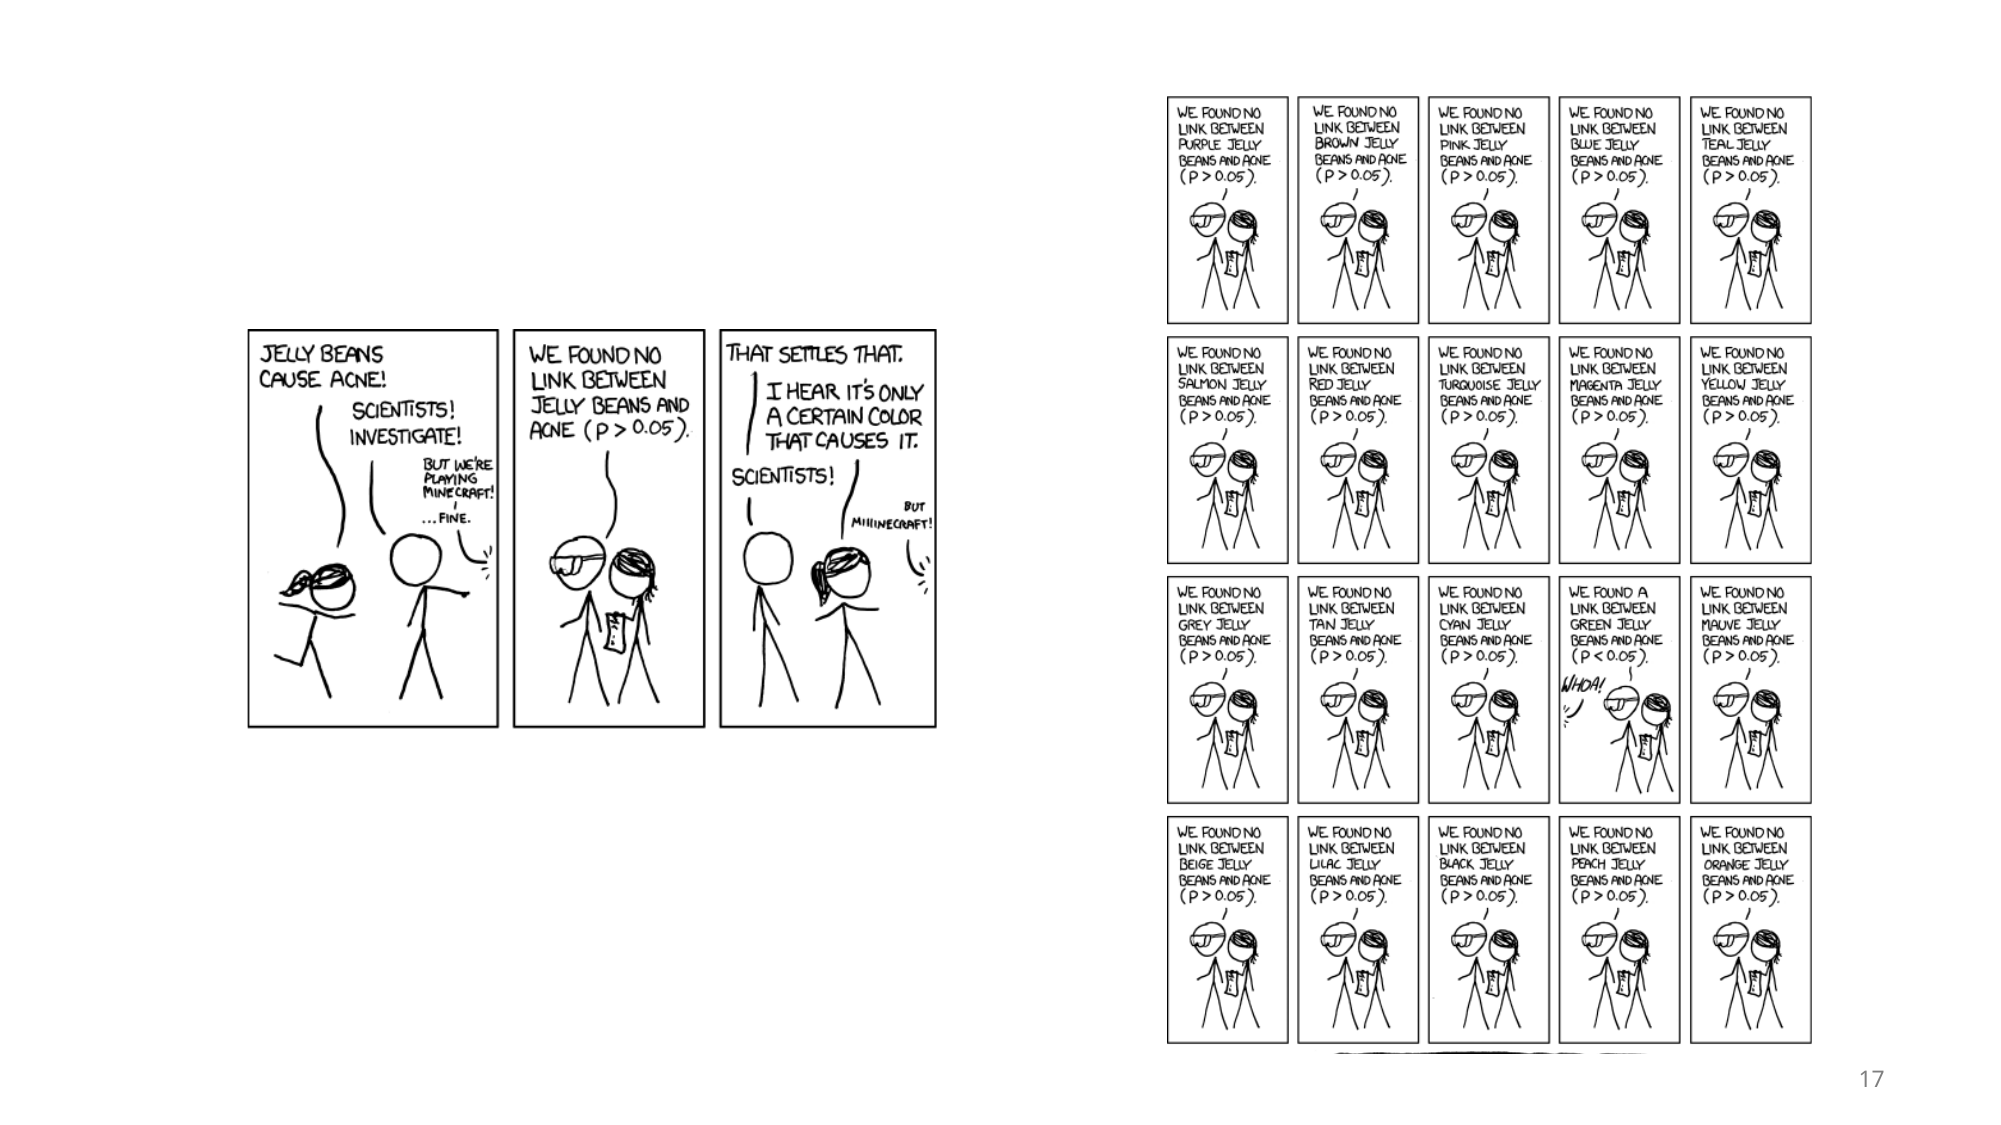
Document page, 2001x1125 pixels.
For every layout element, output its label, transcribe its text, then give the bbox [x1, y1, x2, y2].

slide_number 16 [1713, 1057, 1900, 1094]
picture [247, 292, 937, 734]
picture [1166, 92, 1812, 1055]
